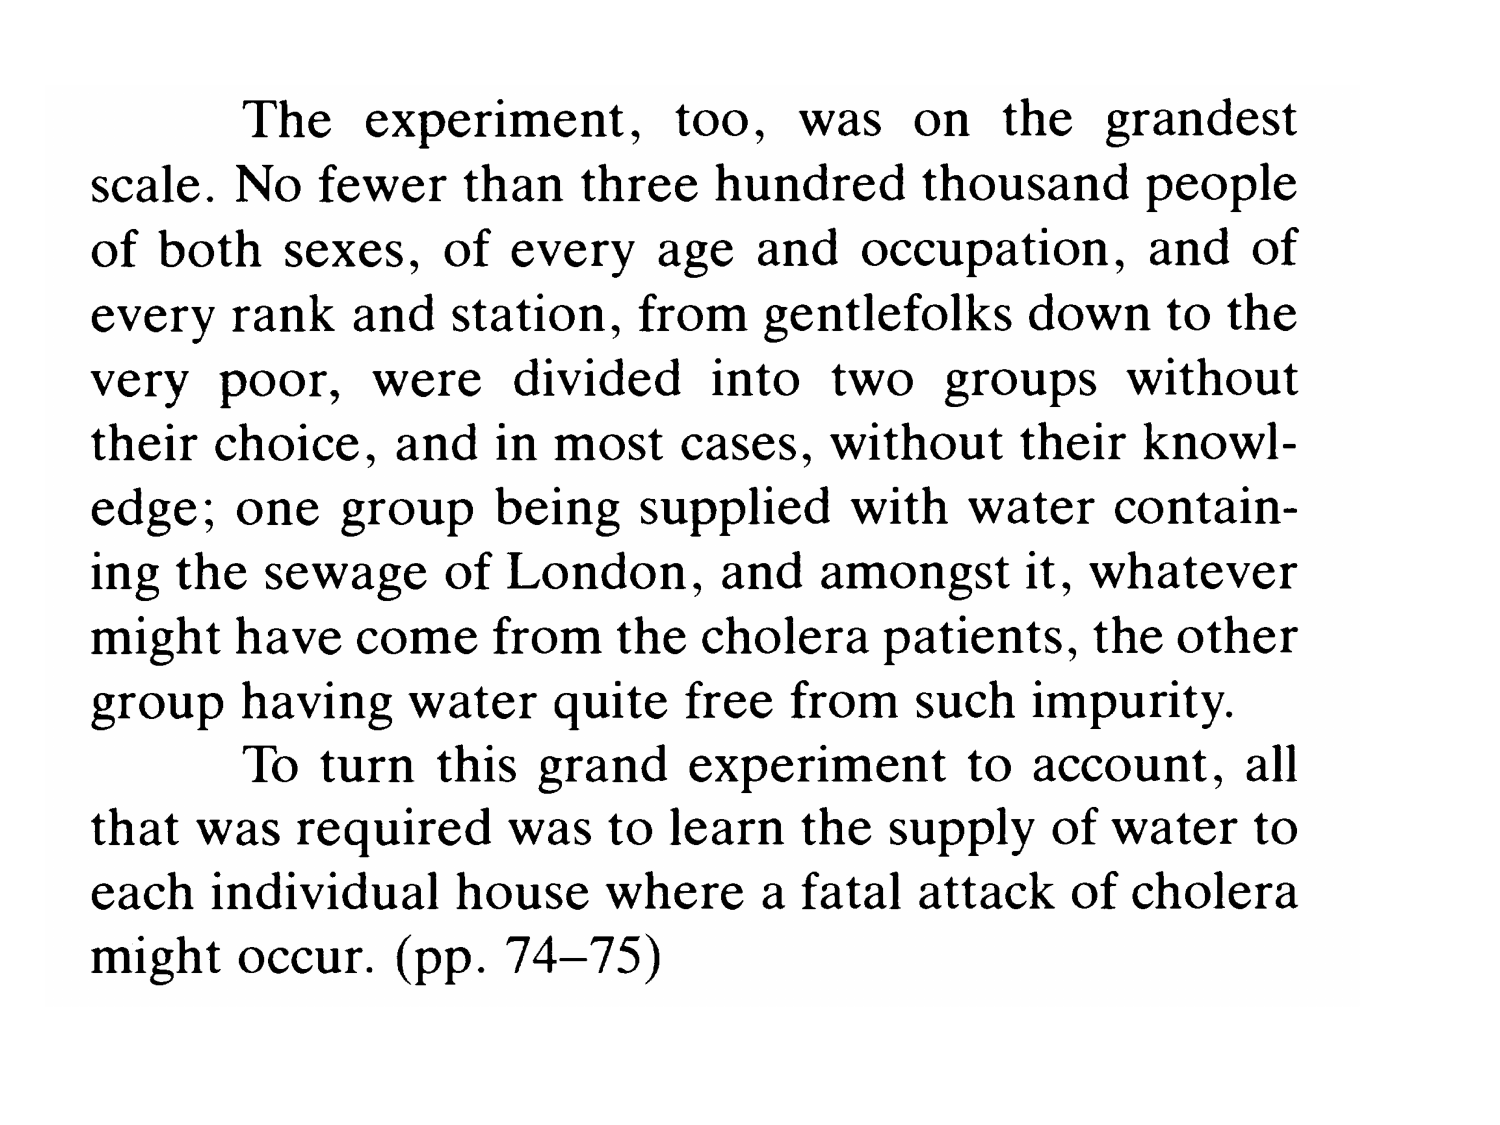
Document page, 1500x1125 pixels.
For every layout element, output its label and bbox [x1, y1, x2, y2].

picture [45, 85, 1360, 1008]
